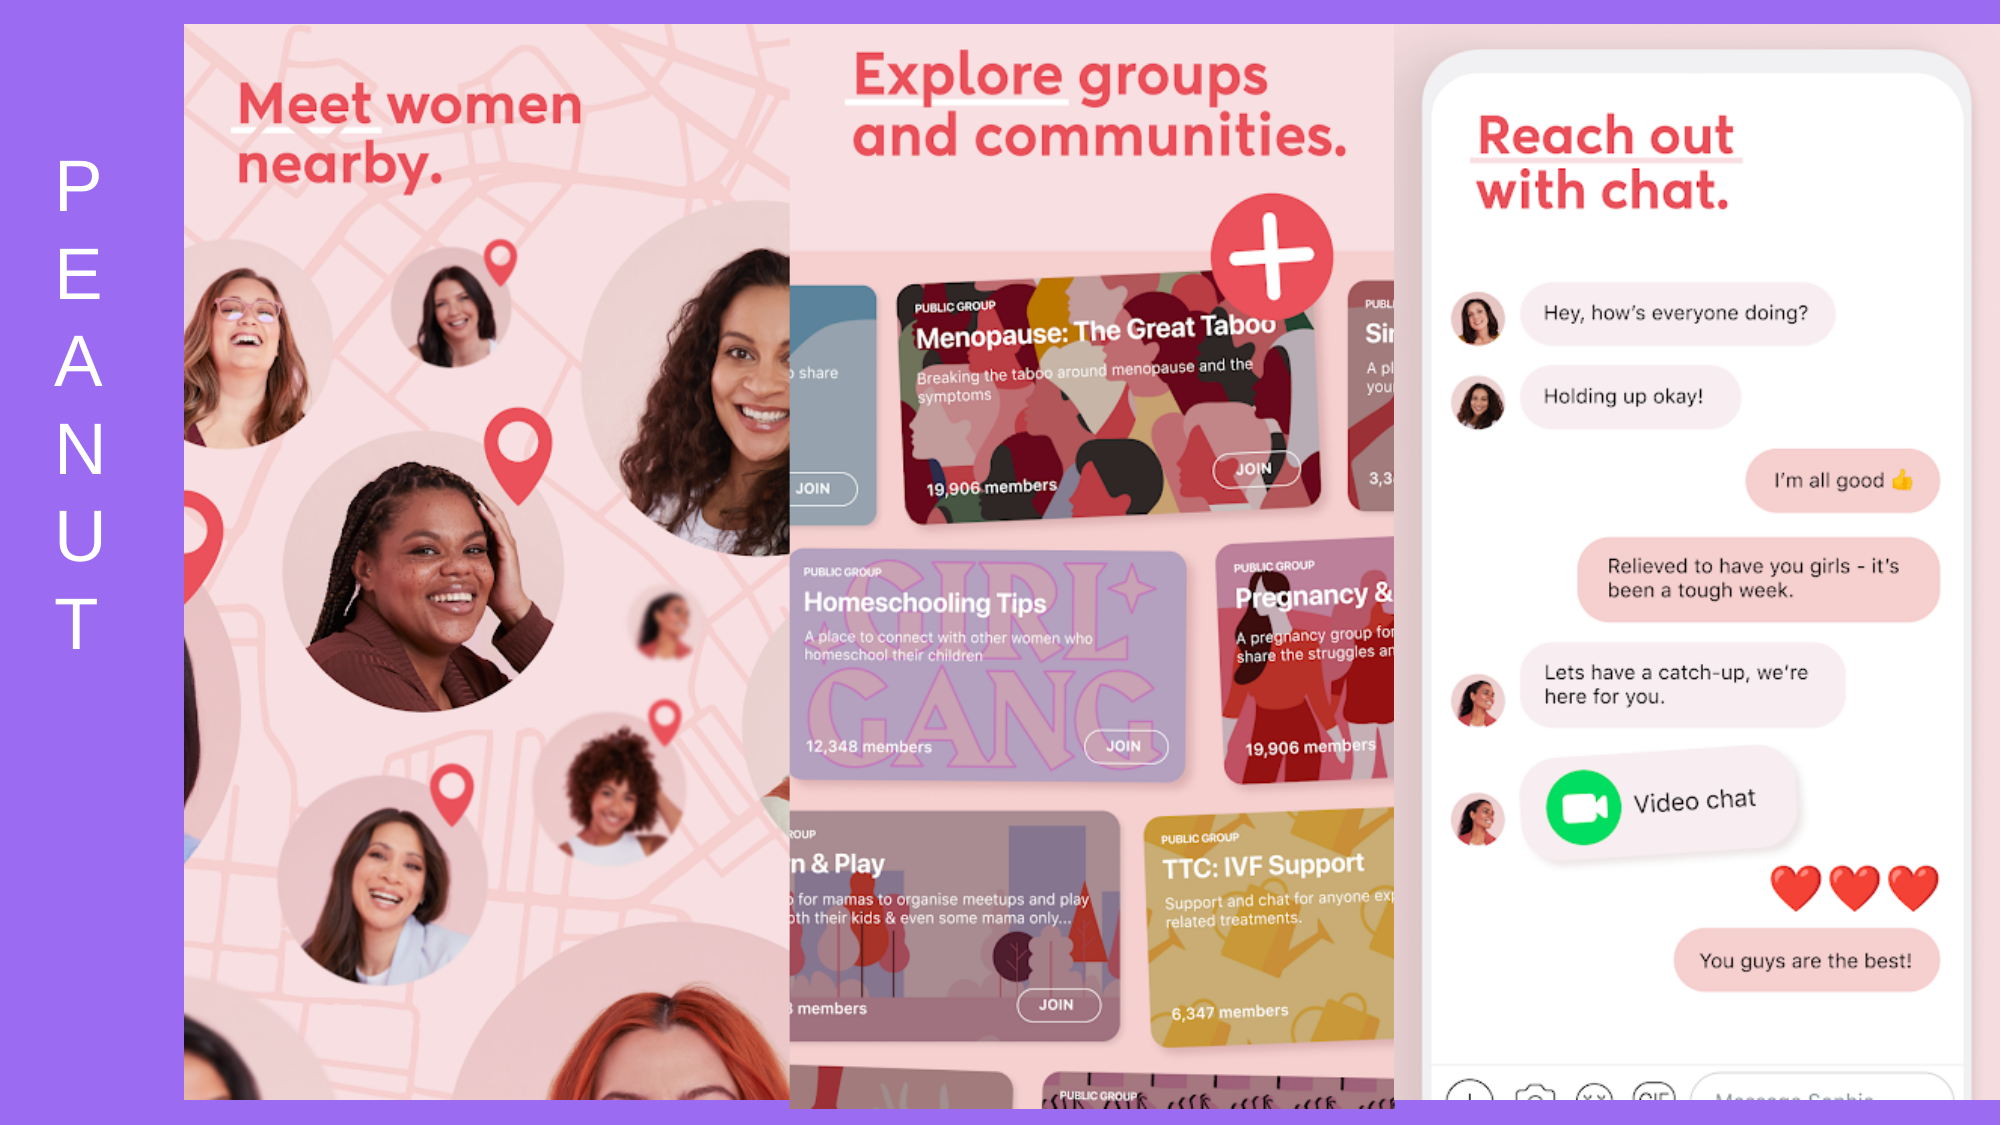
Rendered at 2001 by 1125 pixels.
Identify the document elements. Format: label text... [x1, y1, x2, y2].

text_box PEANUT [39, 123, 164, 680]
picture [183, 24, 2000, 1125]
